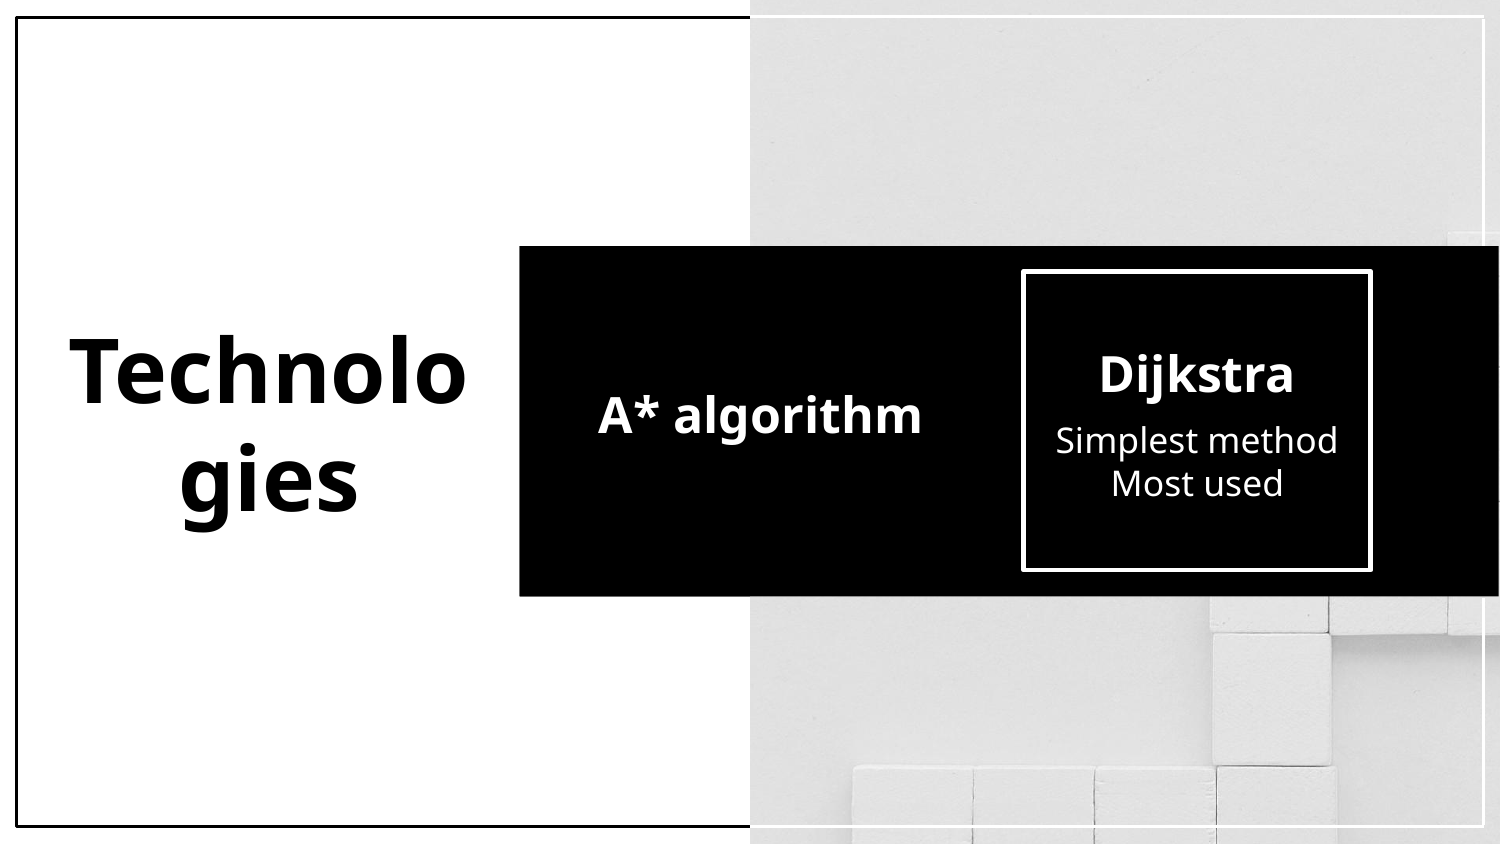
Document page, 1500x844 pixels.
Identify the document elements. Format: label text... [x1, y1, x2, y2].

title Technologies [39, 311, 499, 533]
text_box [519, 246, 744, 597]
picture [749, 0, 1500, 844]
subtitle A* algorithm [551, 390, 744, 437]
